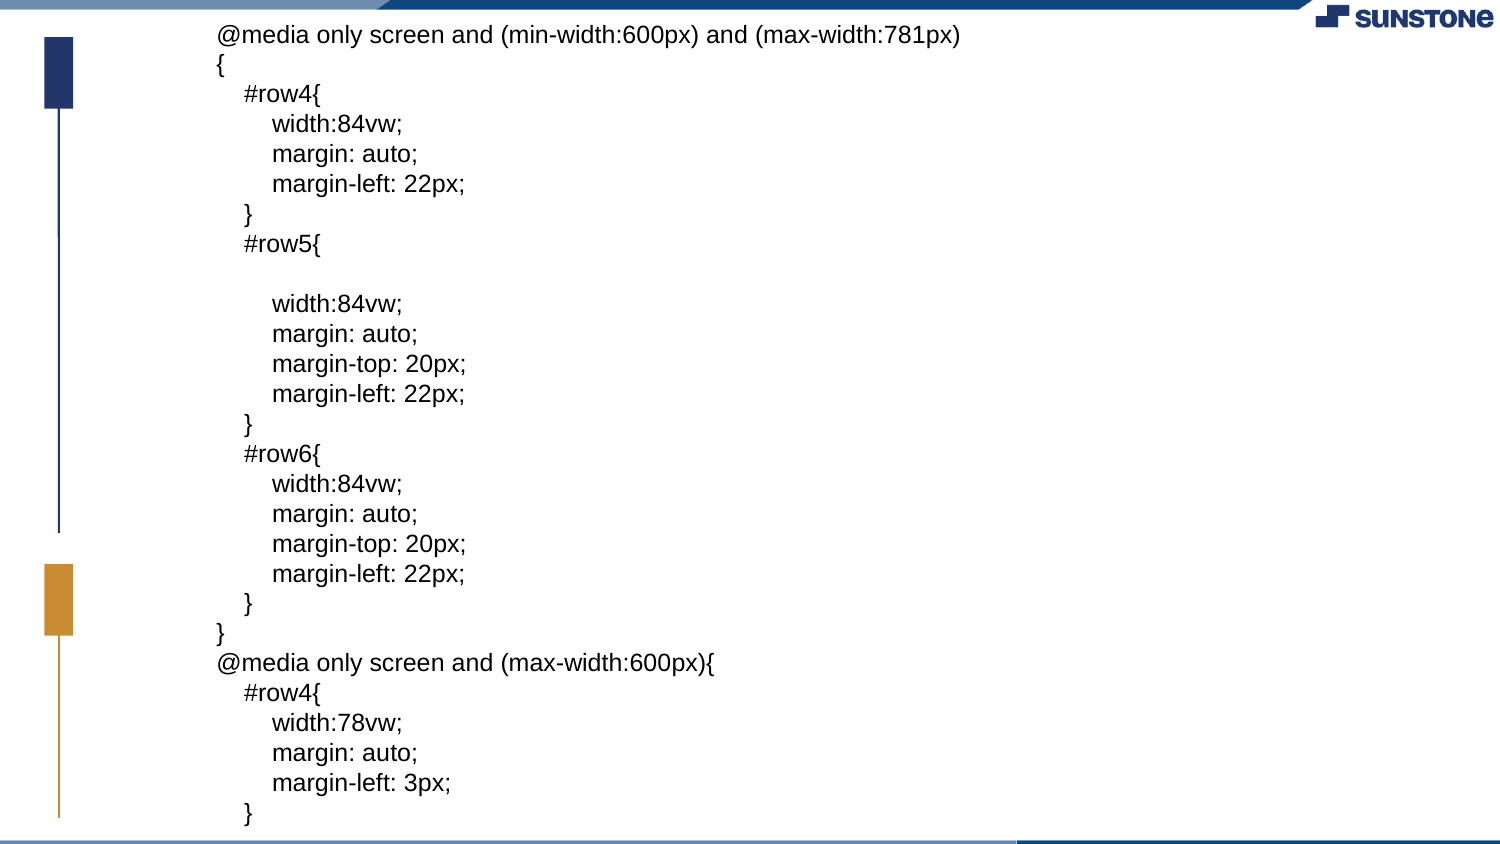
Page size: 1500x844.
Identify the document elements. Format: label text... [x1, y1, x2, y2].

picture [0, 0, 1500, 844]
text_box @media only screen and (min-width:600px) and (max-width:781px) { #row4{ width:84vw; margin: auto; margin-left: 22px; } #row5{ width:84vw; margin: auto; margin-top: 20px; margin-left: 22px; } #row6{ width:84vw; margin: auto; margin-top: 20px; margin-left: 22px; } } @media only screen and (max-width:600px){ #row4{ width:78vw; margin: auto; margin-left: 3px; } [201, 10, 978, 834]
